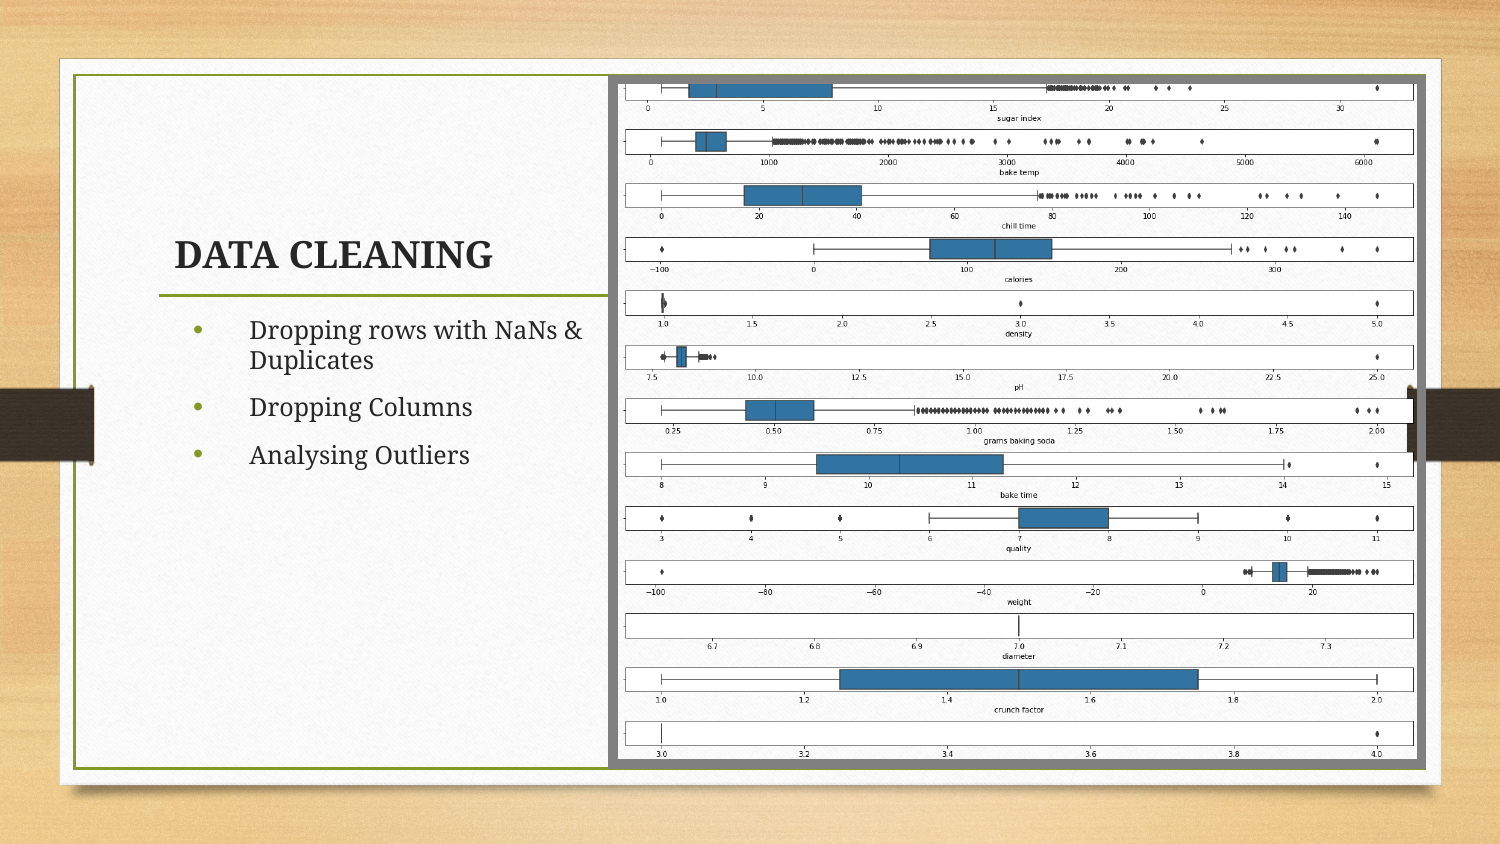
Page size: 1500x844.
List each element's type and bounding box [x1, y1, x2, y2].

picture [617, 83, 1417, 760]
text_box [0, 0, 1500, 844]
